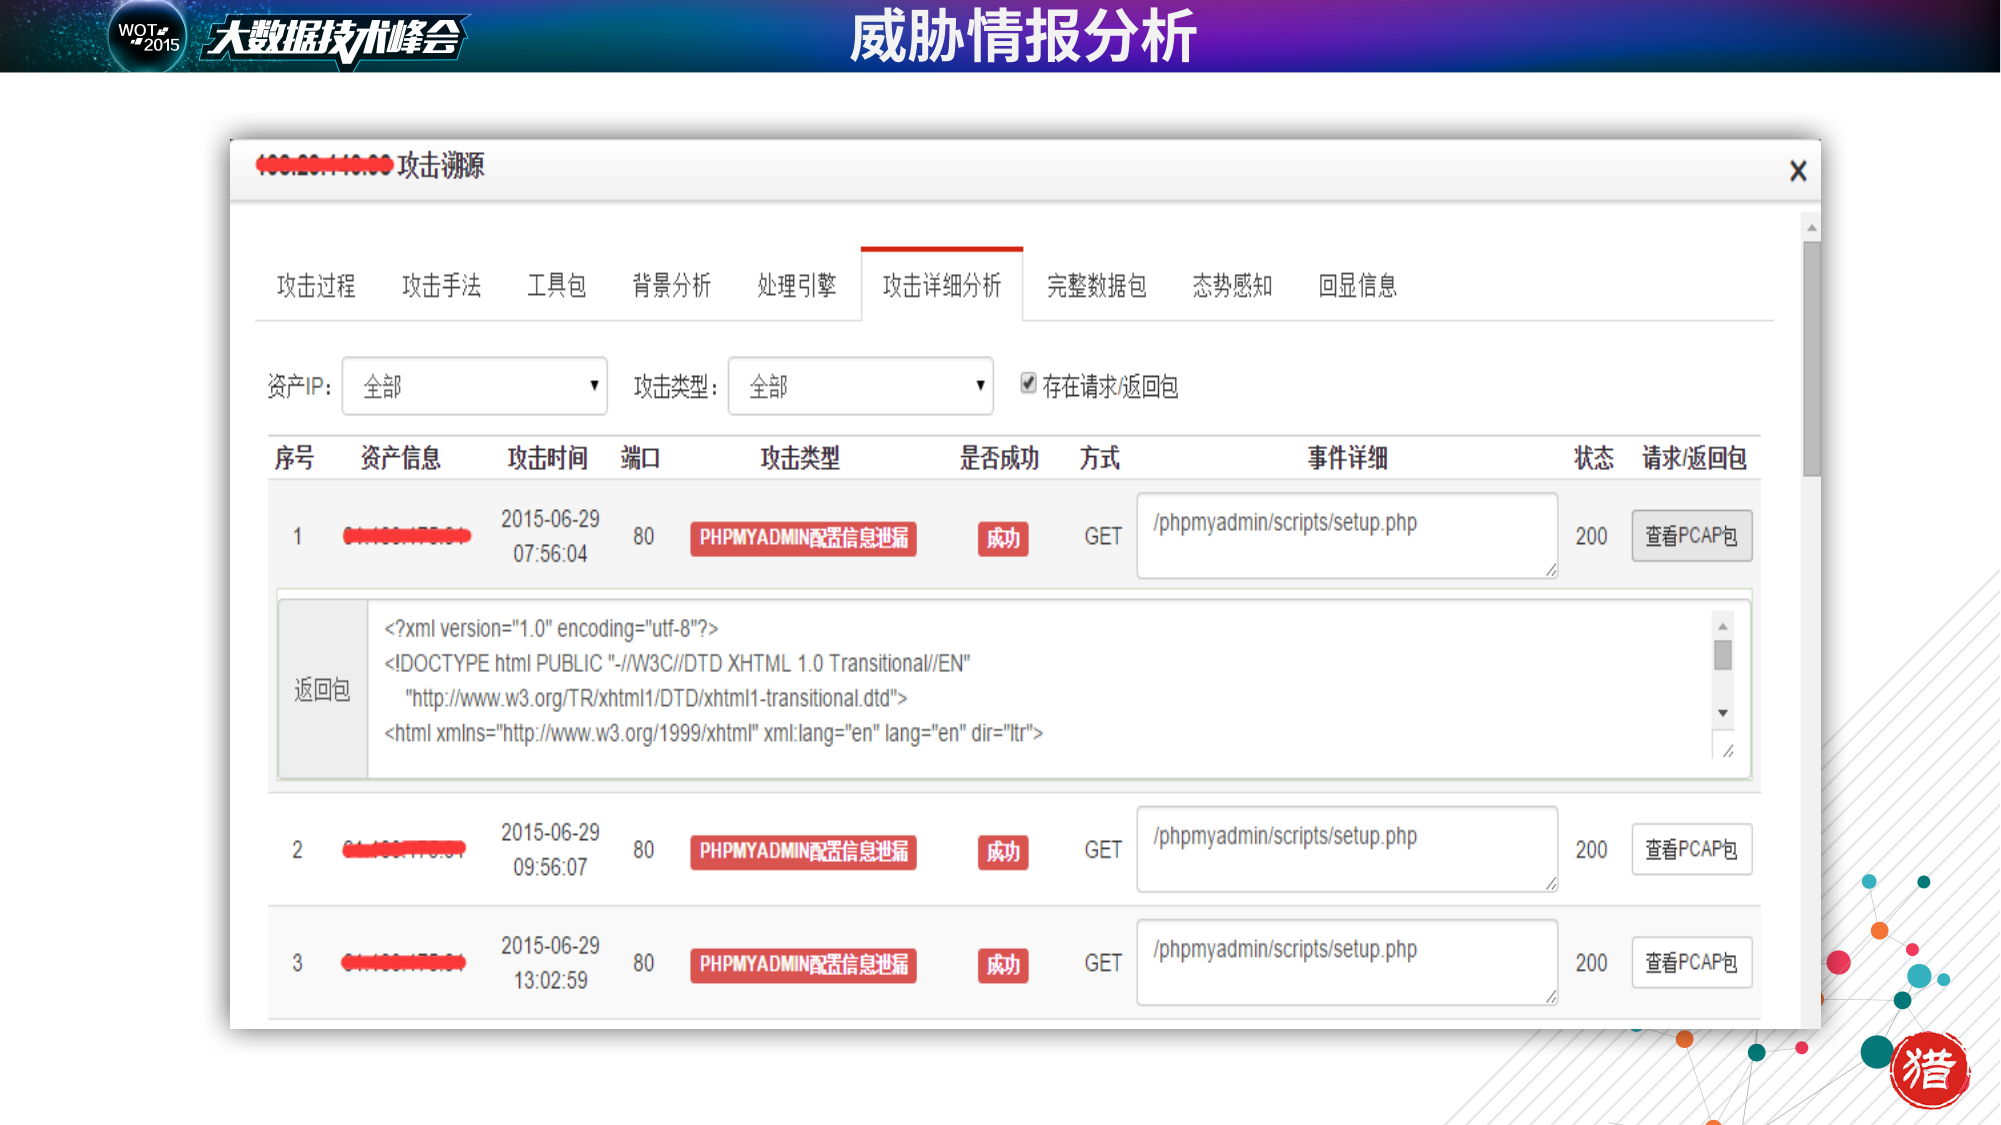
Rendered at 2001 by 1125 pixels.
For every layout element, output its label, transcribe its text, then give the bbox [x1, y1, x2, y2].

picture [0, 0, 2001, 1125]
title 威胁情报分析 [362, 0, 1687, 98]
